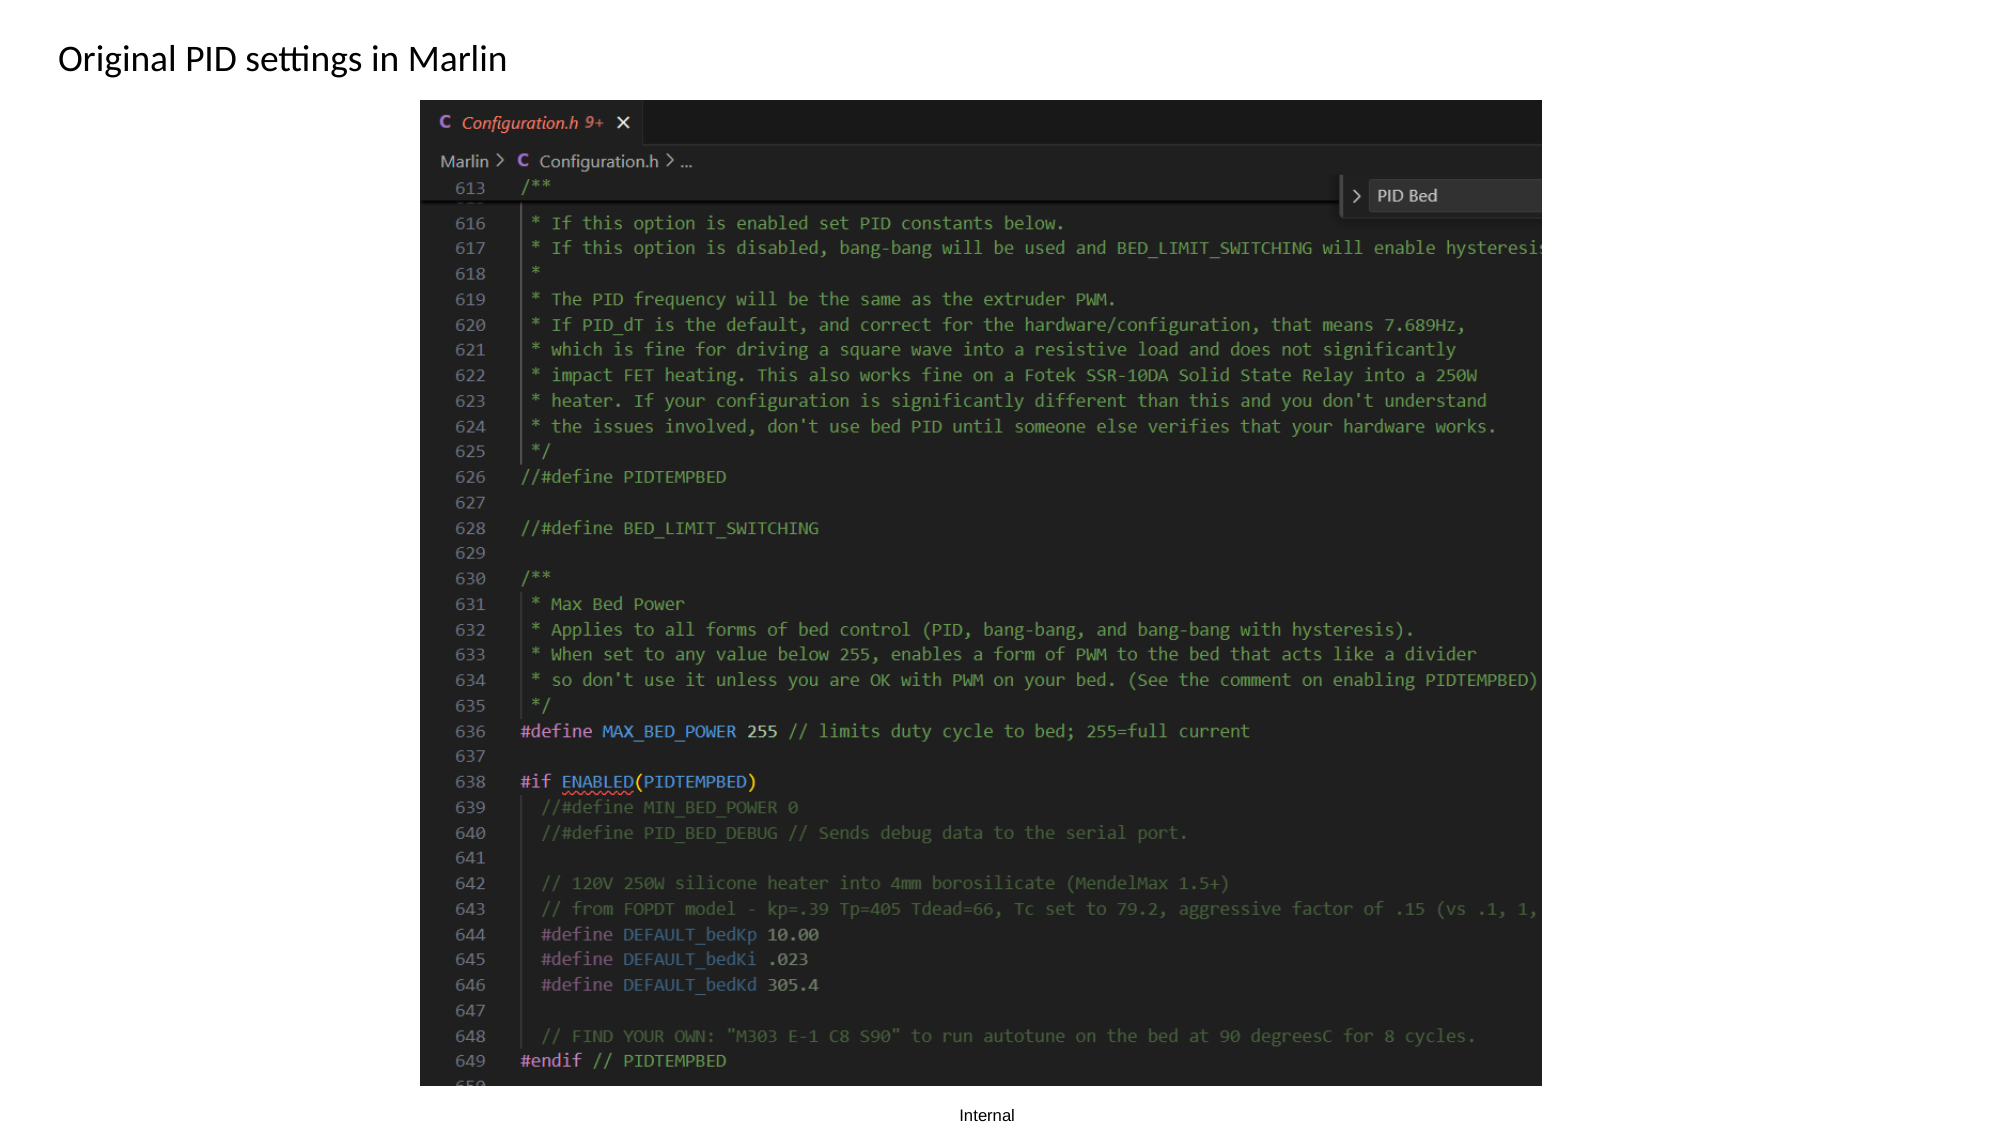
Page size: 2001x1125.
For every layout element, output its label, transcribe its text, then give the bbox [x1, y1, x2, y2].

picture [419, 100, 1542, 1086]
text_box Original PID settings in Marlin [11, 26, 555, 86]
